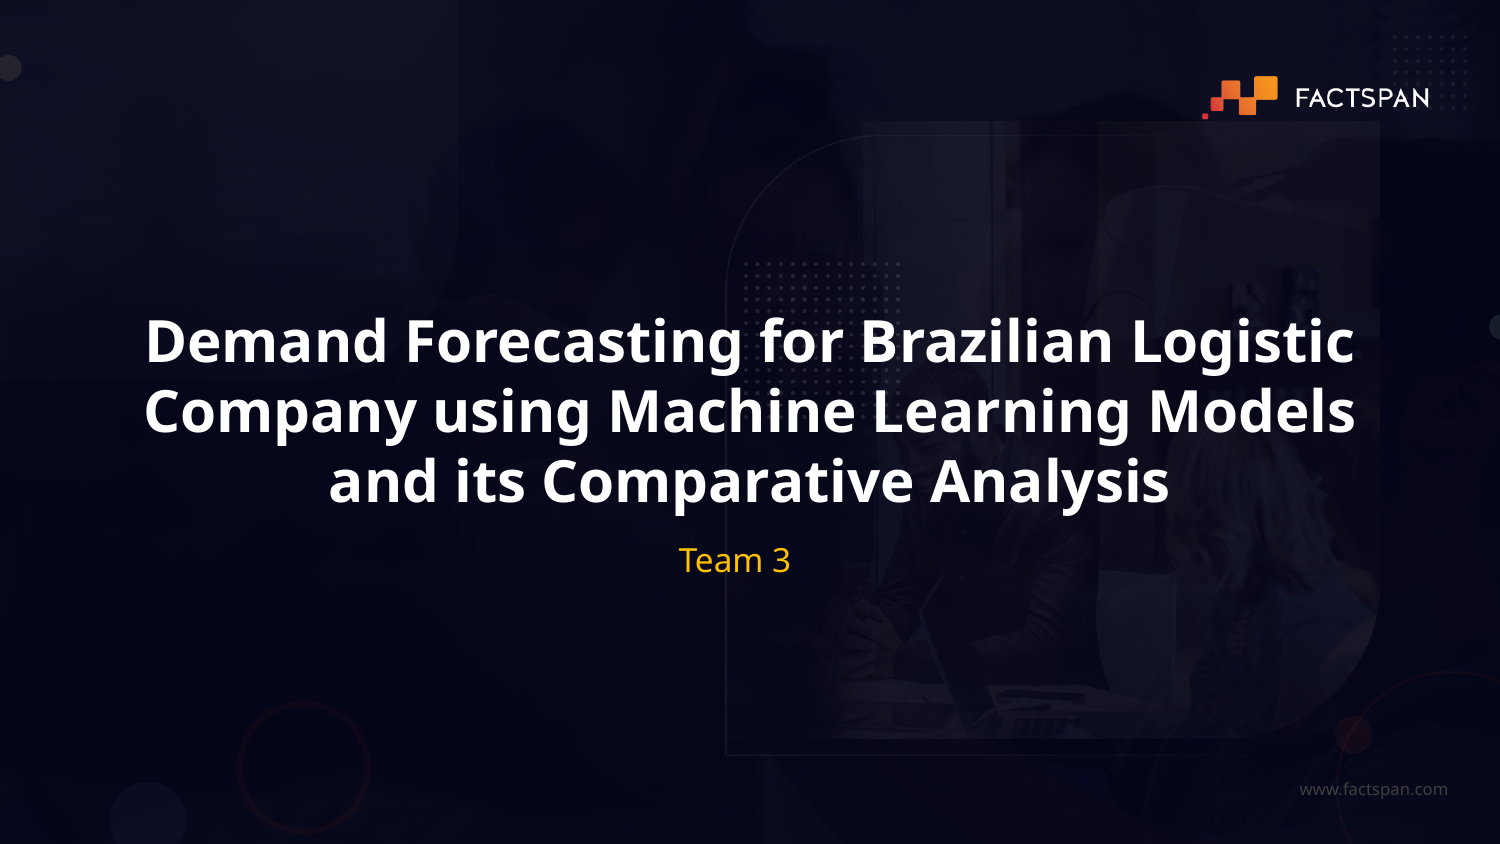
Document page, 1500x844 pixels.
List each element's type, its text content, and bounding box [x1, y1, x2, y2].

text_box www.factspan.com [815, 756, 1461, 803]
text_box Demand Forecasting for Brazilian Logistic Company using Machine Learning Models and its Comparative Analysis [107, 298, 1392, 528]
text_box Team 3 [93, 508, 1378, 610]
picture [0, 0, 1500, 844]
